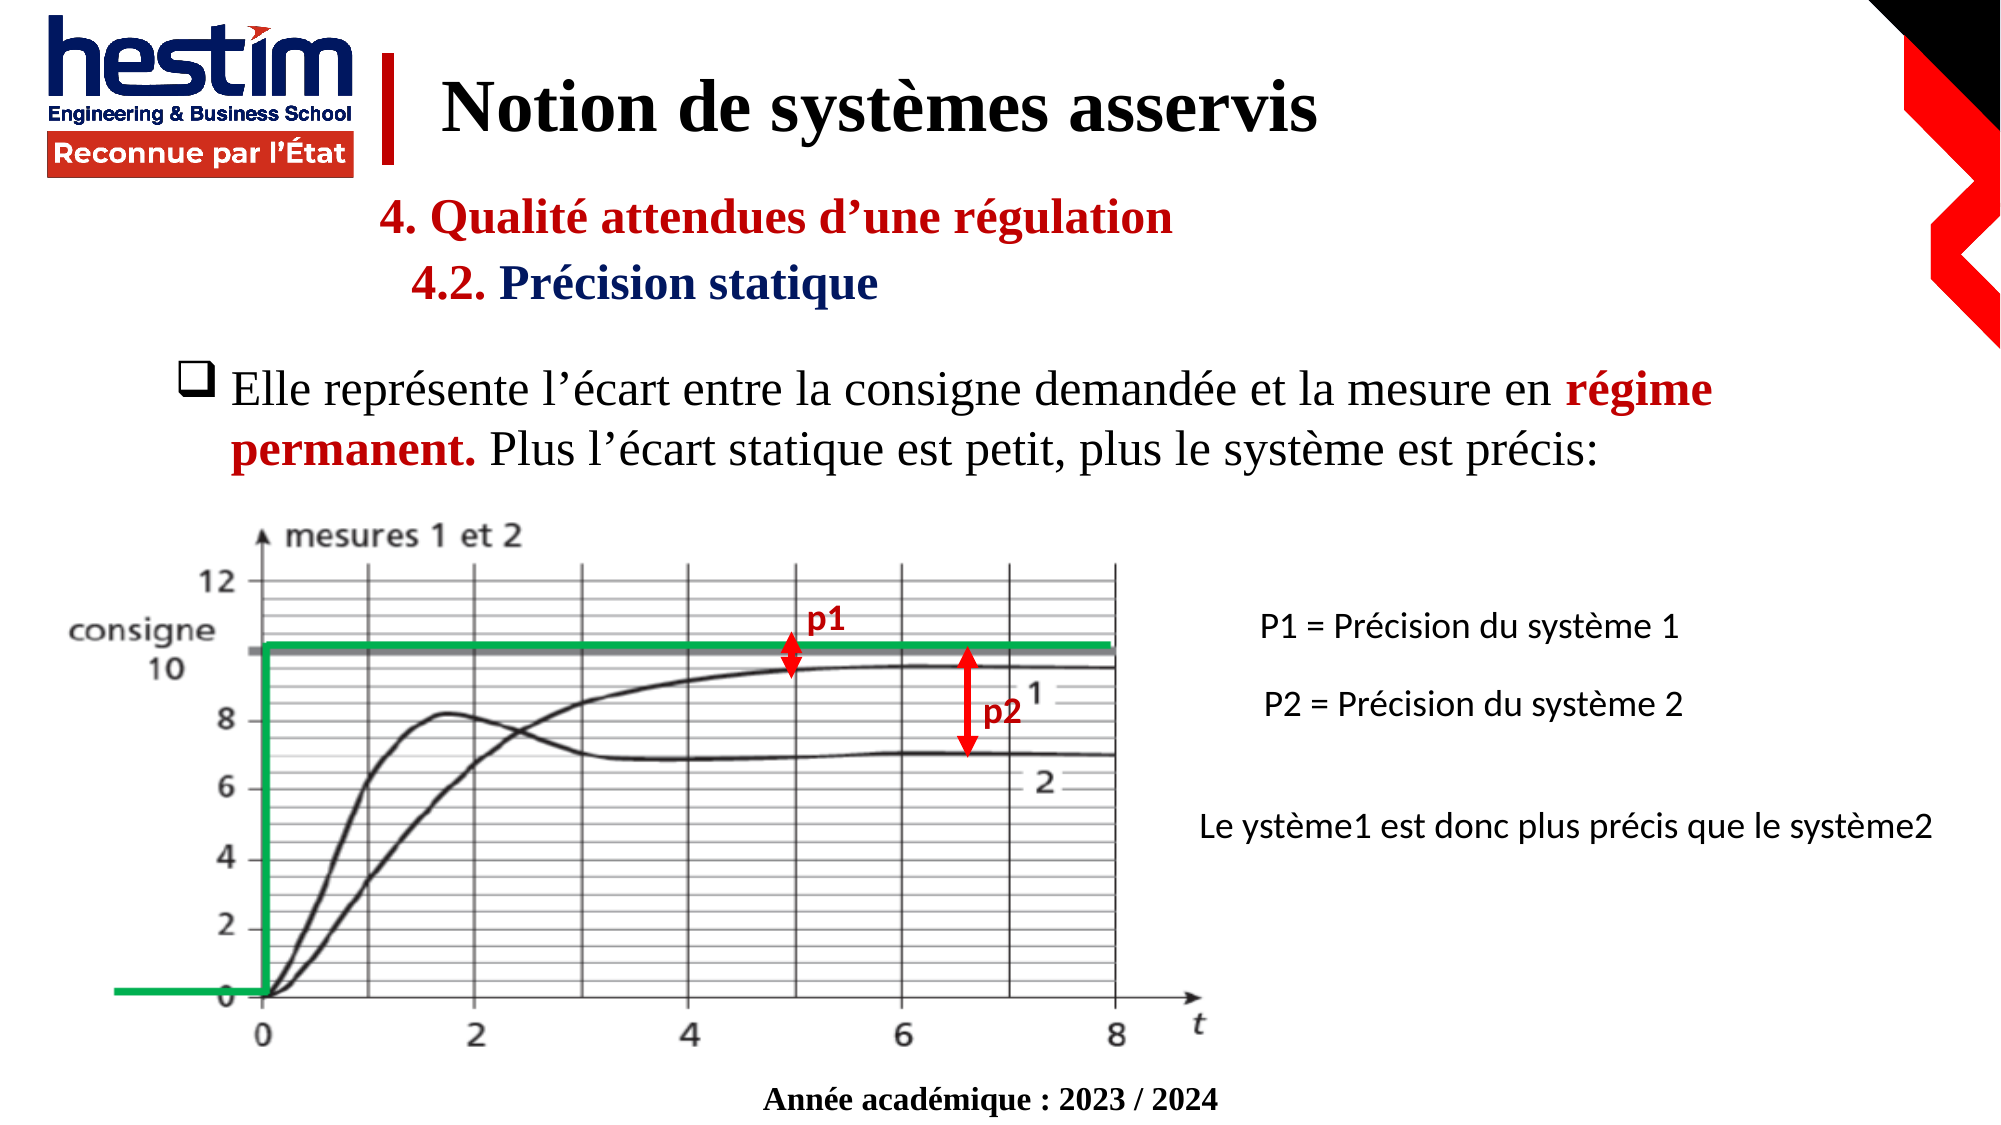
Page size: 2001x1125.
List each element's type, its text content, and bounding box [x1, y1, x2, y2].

text_box Notion de systèmes asservis [456, 52, 1593, 150]
text_box Le ystème1 est donc plus précis que le système2 [1243, 793, 1949, 854]
picture [0, 7, 456, 212]
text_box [1866, 0, 2000, 350]
text_box P1 = Précision du système 1 [1245, 593, 1696, 653]
picture [57, 515, 1243, 1068]
text_box P2 = Précision du système 2 [1248, 671, 1699, 732]
text_box Elle représente l’écart entre la consigne demandée et la mesure en régime permanent. Plus l’écart statique est petit, plus le système est précis: [159, 348, 1767, 484]
text_box 4.2. Précision statique [396, 242, 894, 317]
text_box 4. Qualité attendues d’une régulation [364, 175, 1189, 251]
